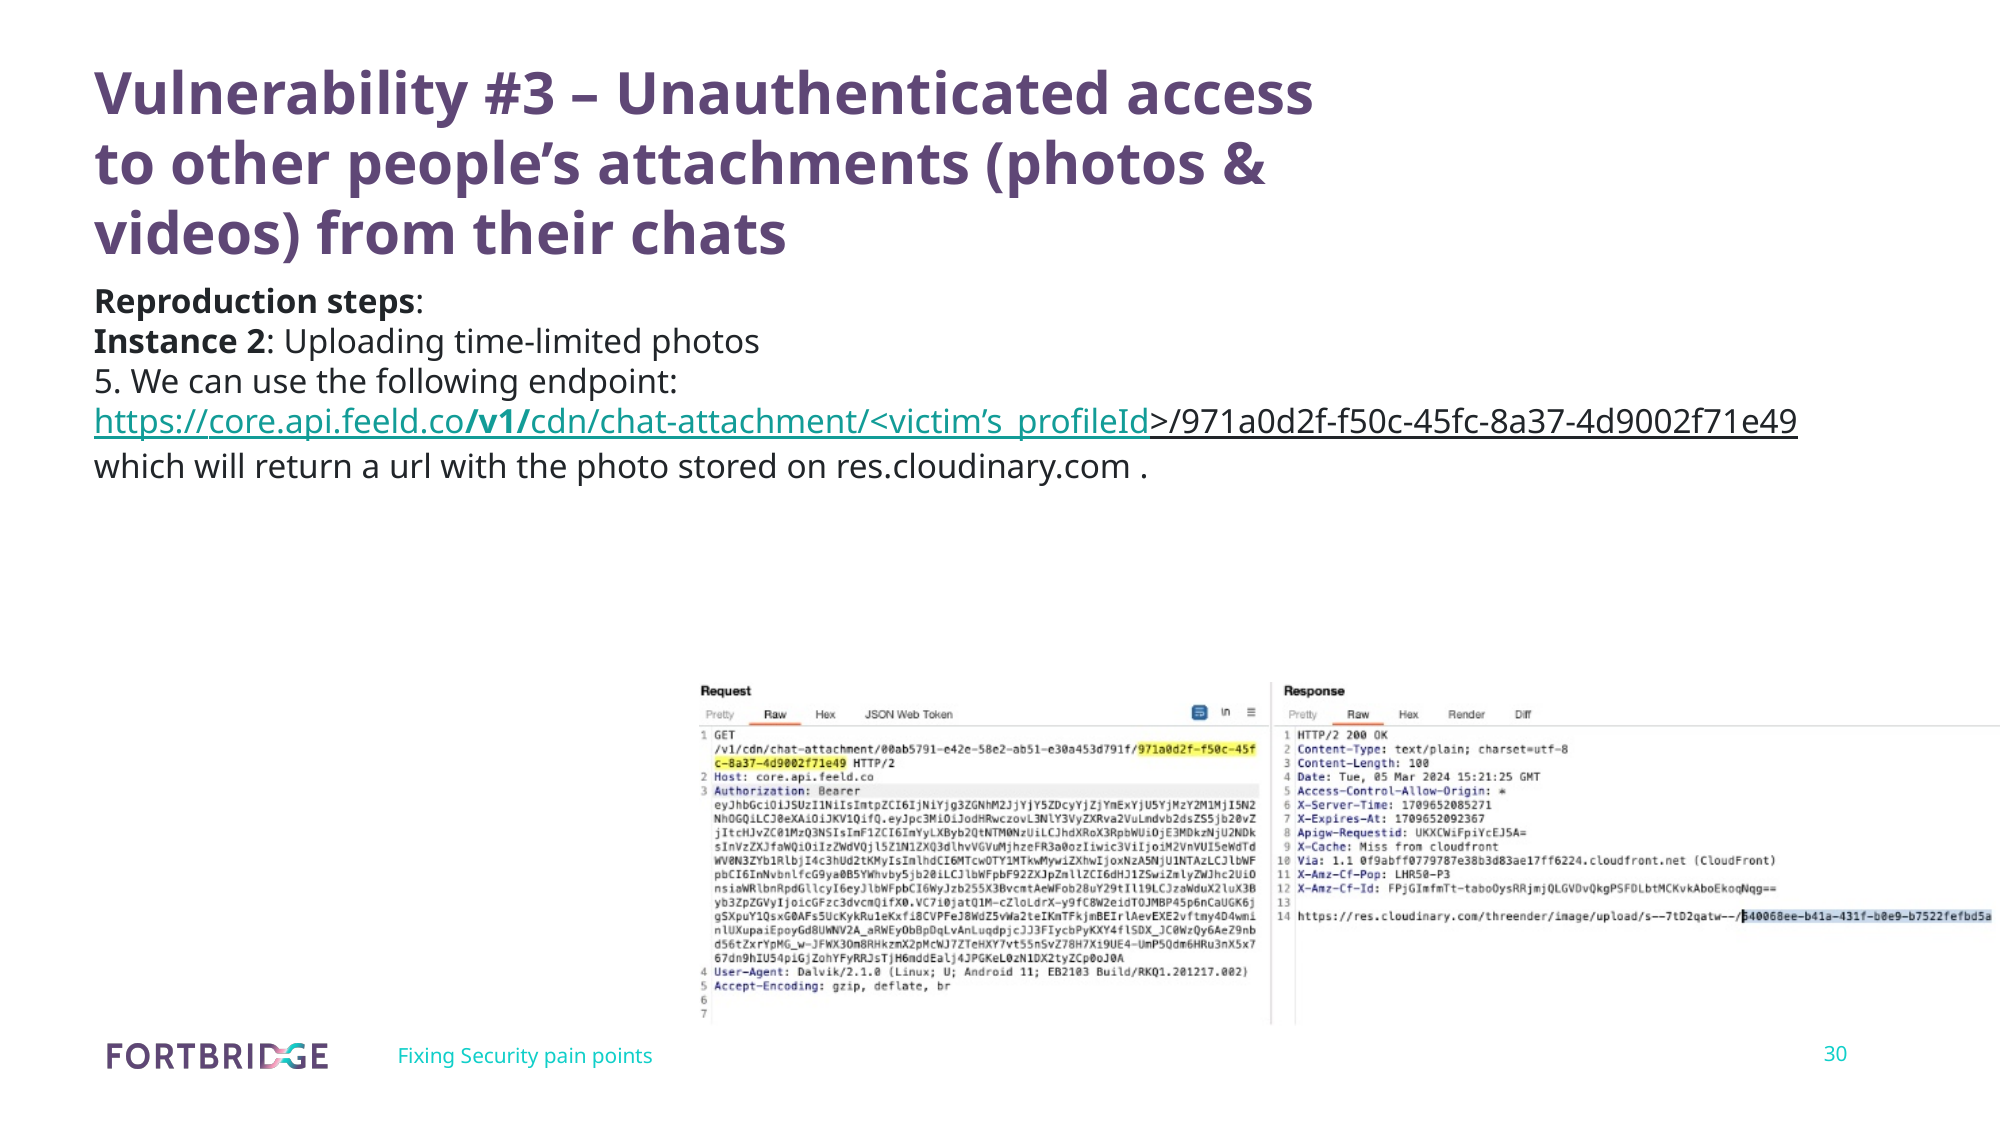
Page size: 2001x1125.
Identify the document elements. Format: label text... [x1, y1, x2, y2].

text_box Reproduction steps: Instance 2: Uploading time-limited photos 5. We can use the following endpoint: https://core.api.feeld.co/v1/cdn/chat-attachment/<victim’s_profileId>/971a0d2f-f50c-45fc-8a37-4d9002f71e49 which will return a url with the photo stored on res.cloudinary.com . [79, 273, 1880, 573]
picture [107, 1043, 328, 1069]
title Vulnerability #3 – Unauthenticated access to other people’s attachments (photos & videos) from their chats [79, 41, 1377, 274]
slide_number 30 [1795, 1026, 1863, 1085]
picture [699, 682, 2000, 1026]
footer Fixing Security pain points [382, 1025, 910, 1086]
